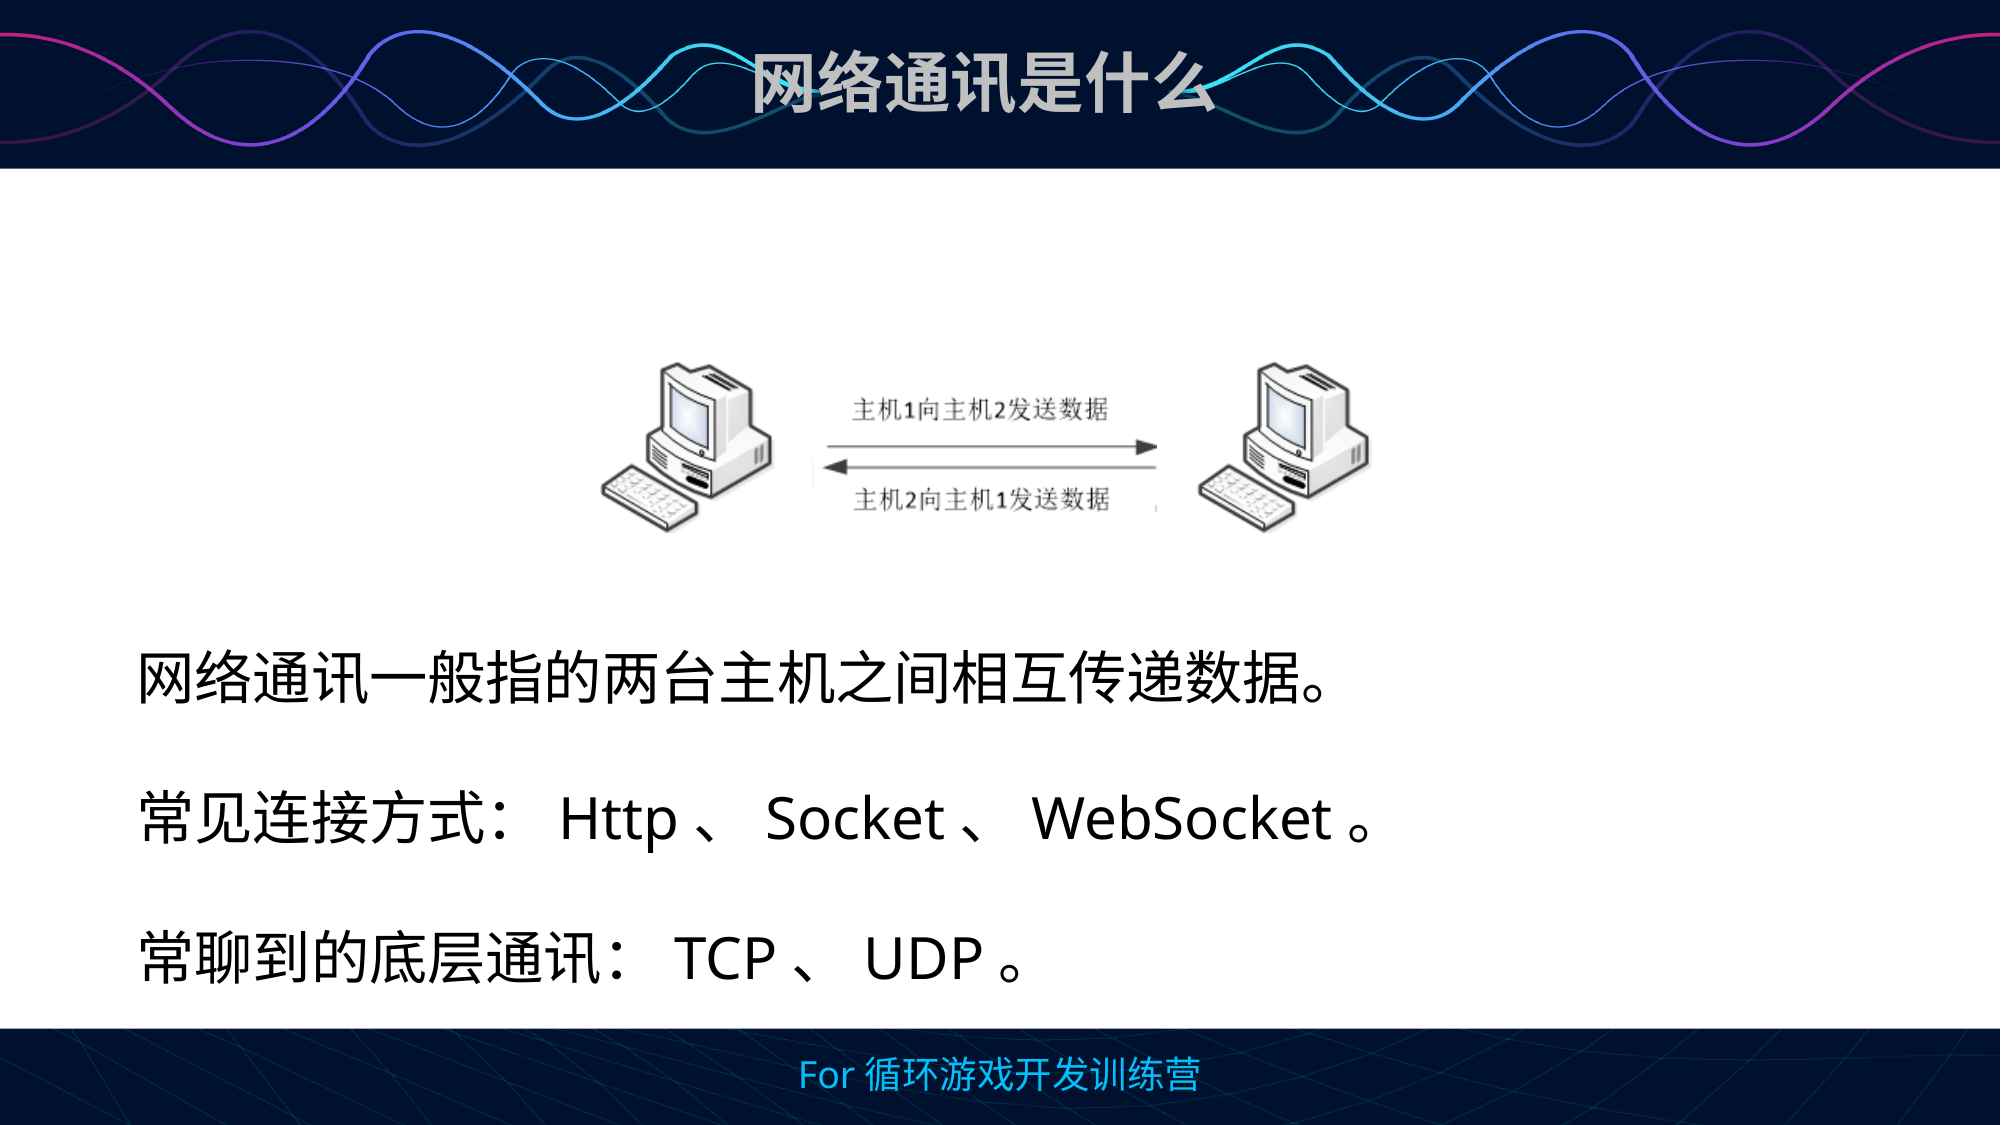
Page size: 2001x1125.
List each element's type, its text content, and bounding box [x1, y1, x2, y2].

picture [812, 381, 1157, 512]
picture [1127, 7, 2000, 195]
picture [1193, 360, 1372, 533]
picture [0, 7, 873, 195]
text_box 网络通讯是什么 [873, 33, 1127, 128]
text_box 网络通讯一般指的两台主机之间相互传递数据。 常见连接方式：Http、Socket、WebSocket。 常聊到的底层通讯：TCP、UDP。 [121, 633, 1899, 999]
picture [596, 360, 775, 533]
